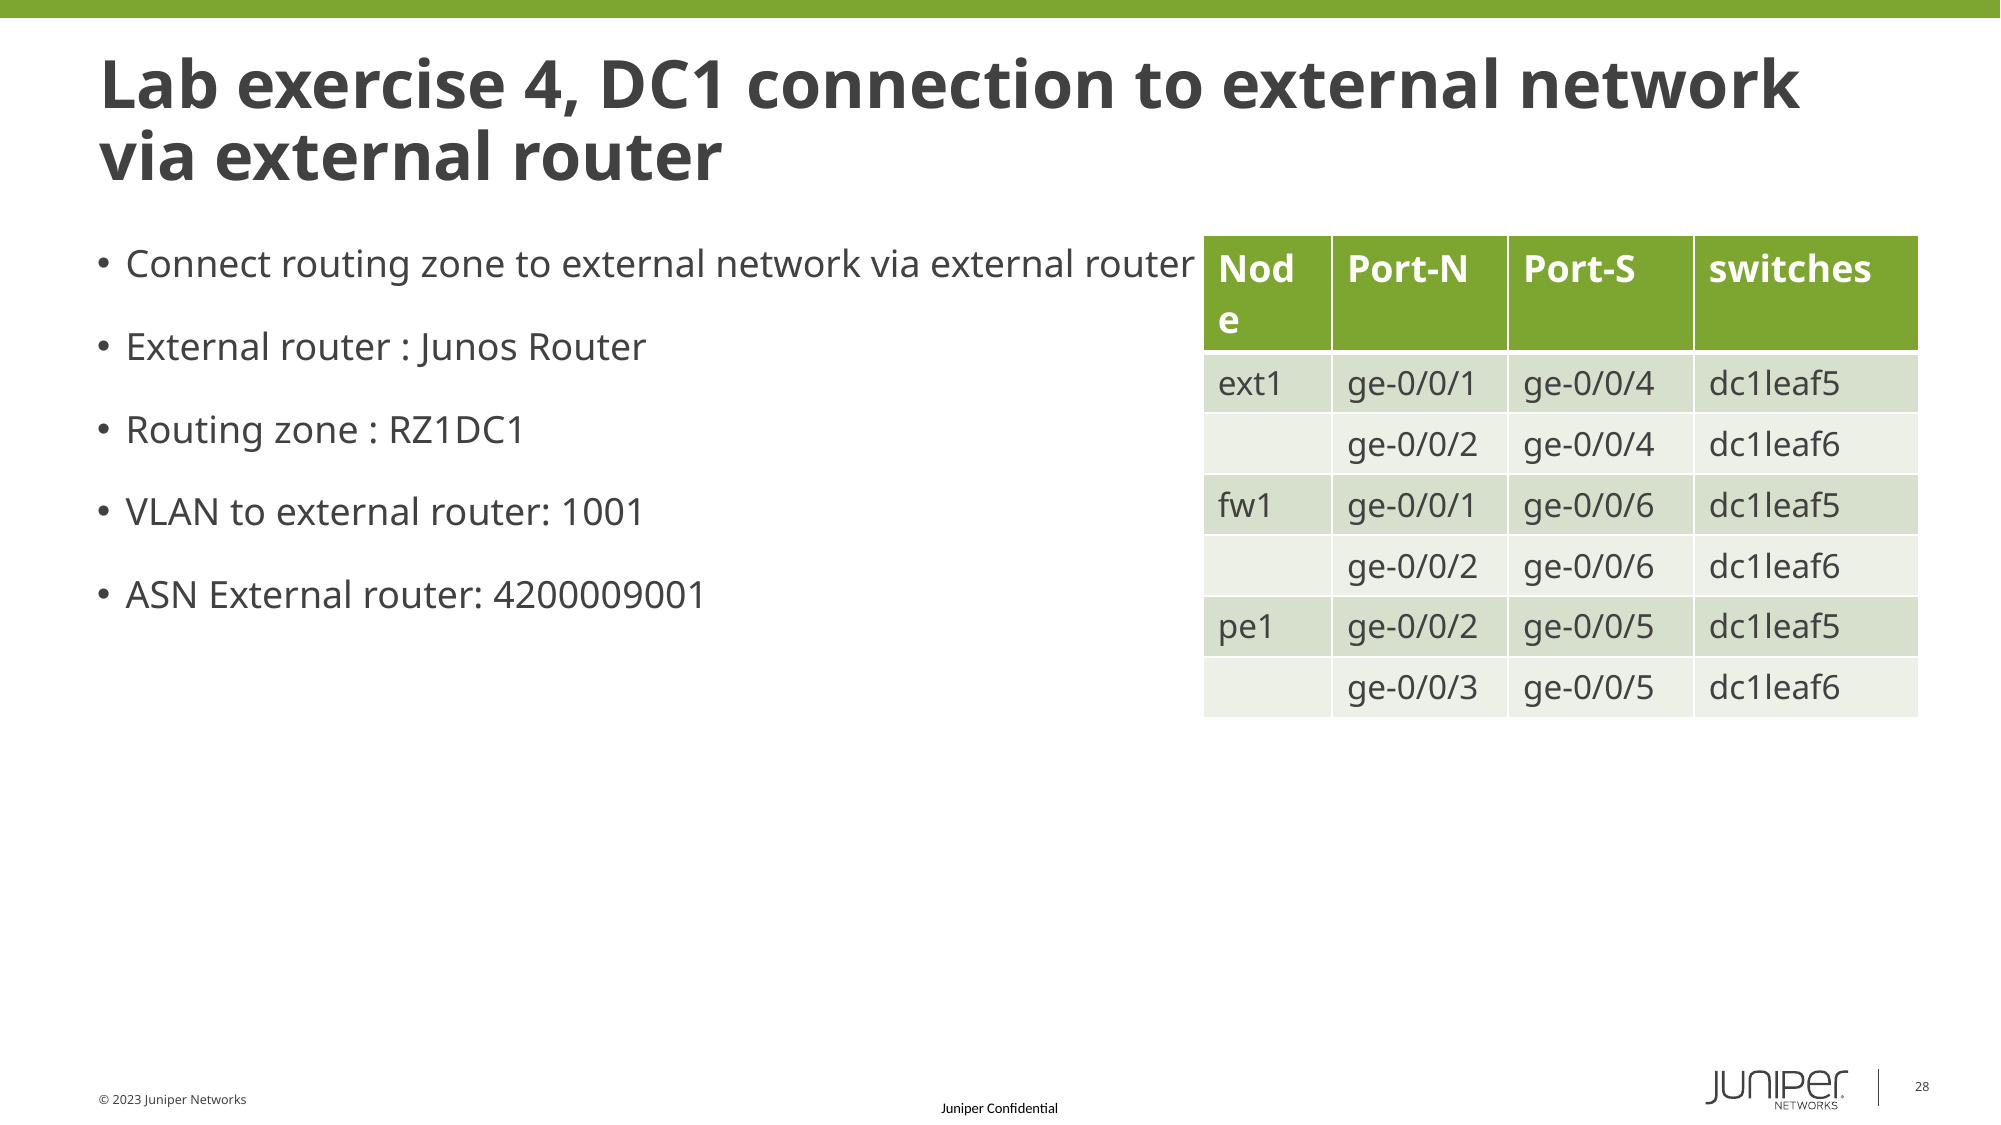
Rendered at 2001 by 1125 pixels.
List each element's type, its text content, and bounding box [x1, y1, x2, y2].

table_cell ge-0/0/6 [1509, 536, 1693, 595]
table_cell ge-0/0/3 [1333, 658, 1507, 717]
table_cell ge-0/0/2 [1333, 414, 1507, 473]
list Connect routing zone to external network via external router External router : Junos Router Routing zone : RZ1DC1 VLAN to external router: 1001 ASN External router: 4200009001 [97, 235, 1202, 710]
table_cell ext1 [1204, 355, 1331, 412]
table_cell ge-0/0/6 [1509, 475, 1693, 534]
table_cell dc1leaf6 [1695, 658, 1918, 717]
table_cell [1204, 414, 1331, 473]
table_cell dc1leaf5 [1695, 355, 1918, 412]
table_cell pe1 [1204, 597, 1331, 656]
table_cell ge-0/0/1 [1333, 475, 1507, 534]
table_header switches [1695, 236, 1918, 350]
title Lab exercise 4, DC1 connection to external network via external router [99, 20, 1916, 196]
table_cell dc1leaf6 [1695, 536, 1918, 595]
table_cell [1204, 658, 1331, 717]
table_cell dc1leaf5 [1695, 597, 1918, 656]
table_cell [1204, 536, 1331, 595]
table_cell dc1leaf5 [1695, 475, 1918, 534]
table_cell ge-0/0/5 [1509, 597, 1693, 656]
table_cell ge-0/0/4 [1509, 355, 1693, 412]
table_cell ge-0/0/2 [1333, 536, 1507, 595]
table_header Port-S [1509, 236, 1693, 350]
table_cell ge-0/0/2 [1333, 597, 1507, 656]
table_cell ge-0/0/4 [1509, 414, 1693, 473]
table_cell ge-0/0/5 [1509, 658, 1693, 717]
table_cell dc1leaf6 [1695, 414, 1918, 473]
table_cell fw1 [1204, 475, 1331, 534]
table_header Port-N [1333, 236, 1507, 350]
table_header Node [1204, 236, 1331, 350]
table_cell ge-0/0/1 [1333, 355, 1507, 412]
